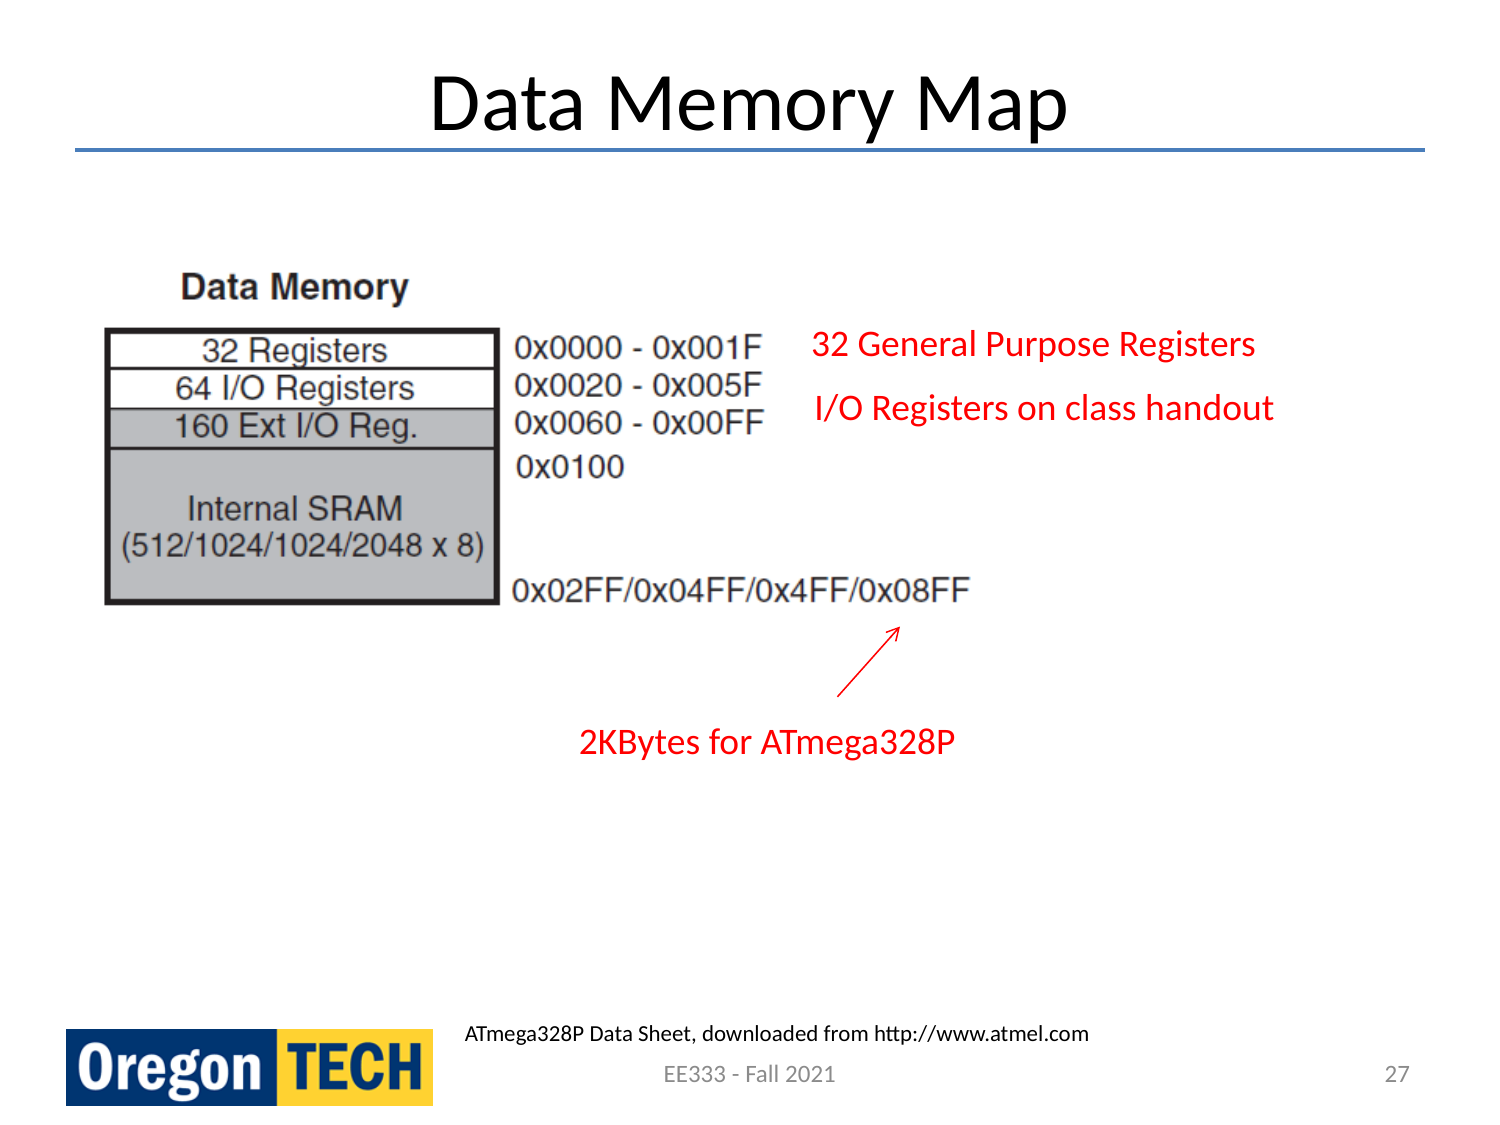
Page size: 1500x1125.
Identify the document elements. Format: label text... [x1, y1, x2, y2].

text_box 2KBytes for ATmega328P [564, 709, 971, 770]
footer EE333 - Fall 2021 [512, 1054, 988, 1103]
picture [66, 1029, 433, 1106]
slide_number 27 [1074, 1042, 1425, 1103]
picture [74, 259, 987, 627]
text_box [837, 626, 901, 698]
text_box 32 General Purpose Registers [990, 311, 1272, 372]
title Data Memory Map [75, 45, 1425, 150]
text_box I/O Registers on class handout [990, 375, 1290, 436]
text_box ATmega328P Data Sheet, downloaded from http://www.atmel.com [449, 1011, 1200, 1054]
